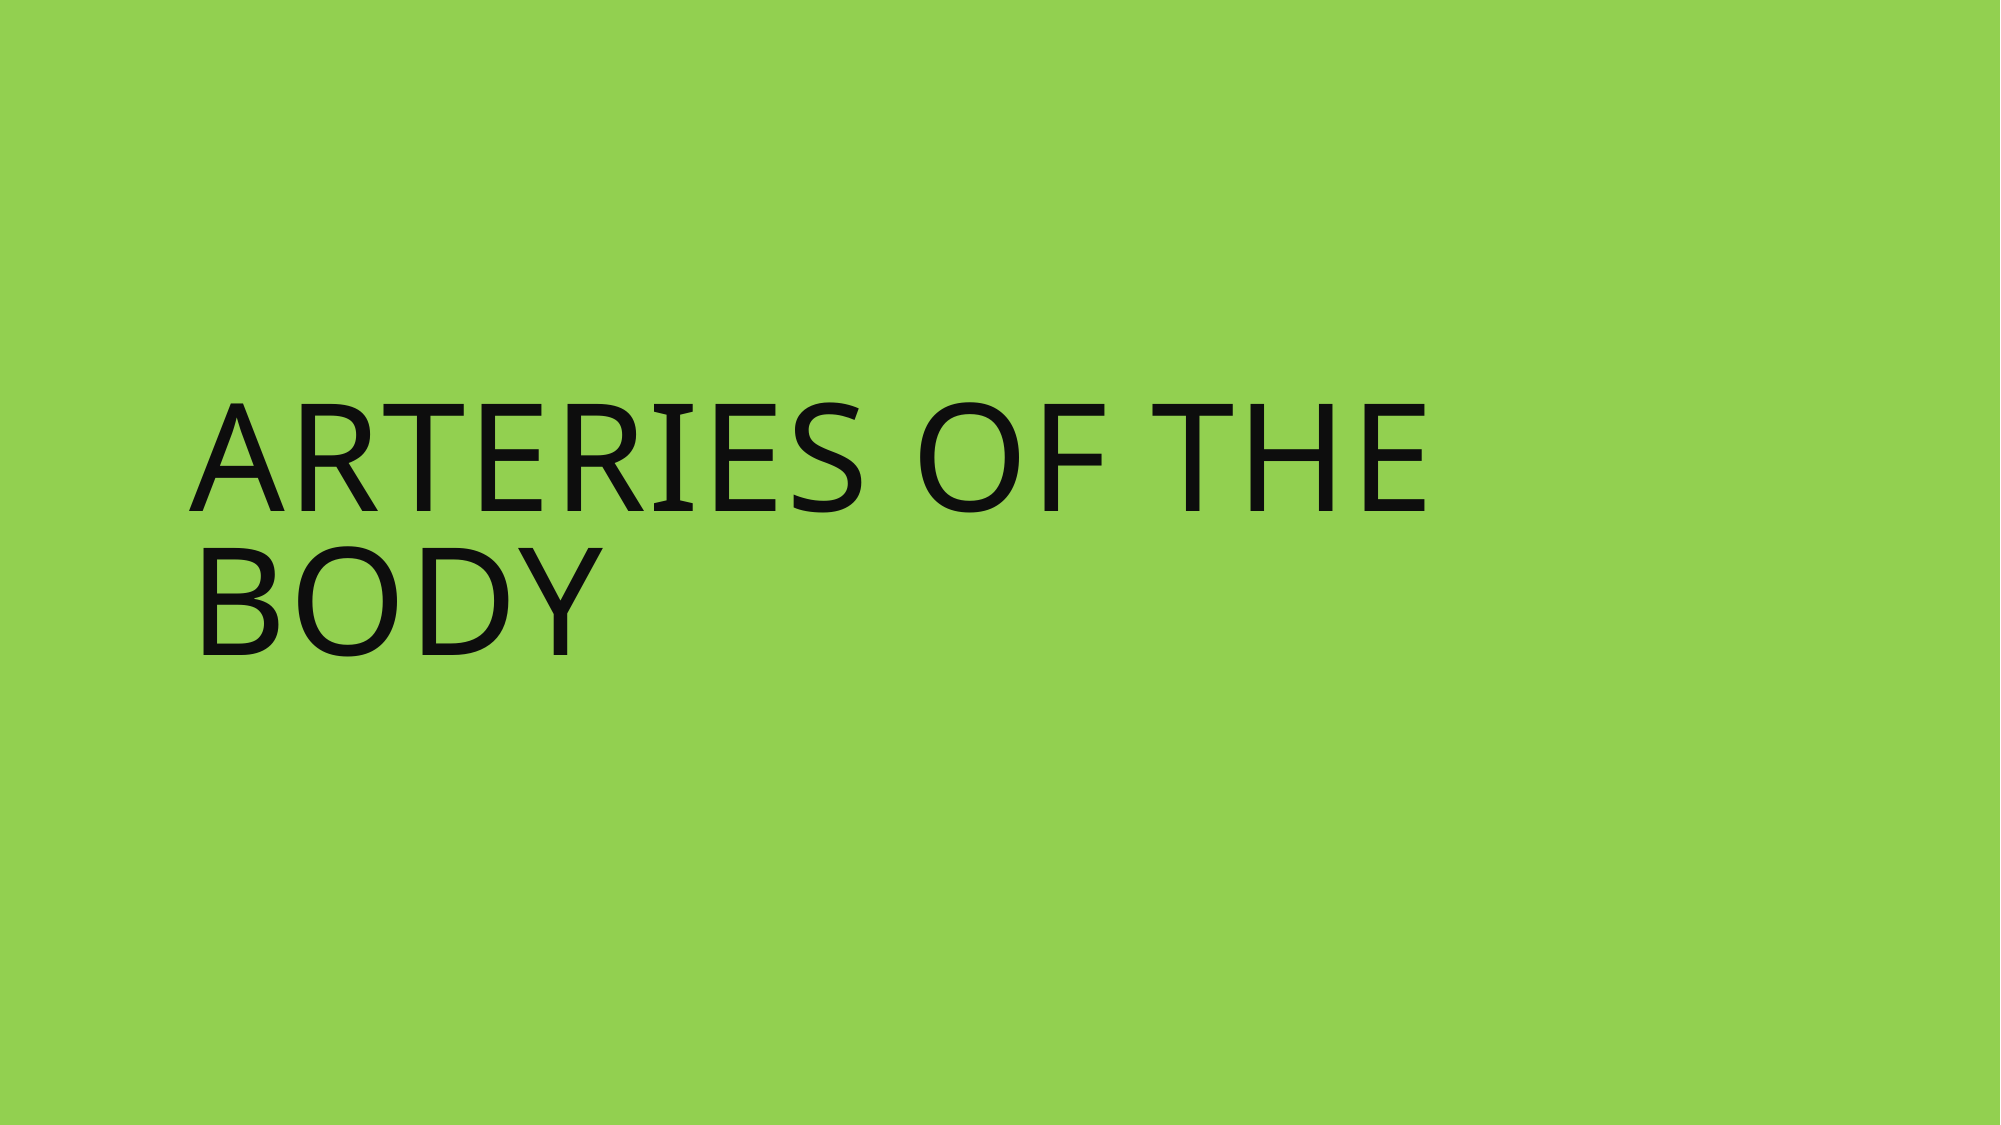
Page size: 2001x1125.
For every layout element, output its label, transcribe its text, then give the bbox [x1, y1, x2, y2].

text_box [159, 269, 1810, 1026]
title ARTERIES OF THE BODY [174, 105, 1825, 976]
